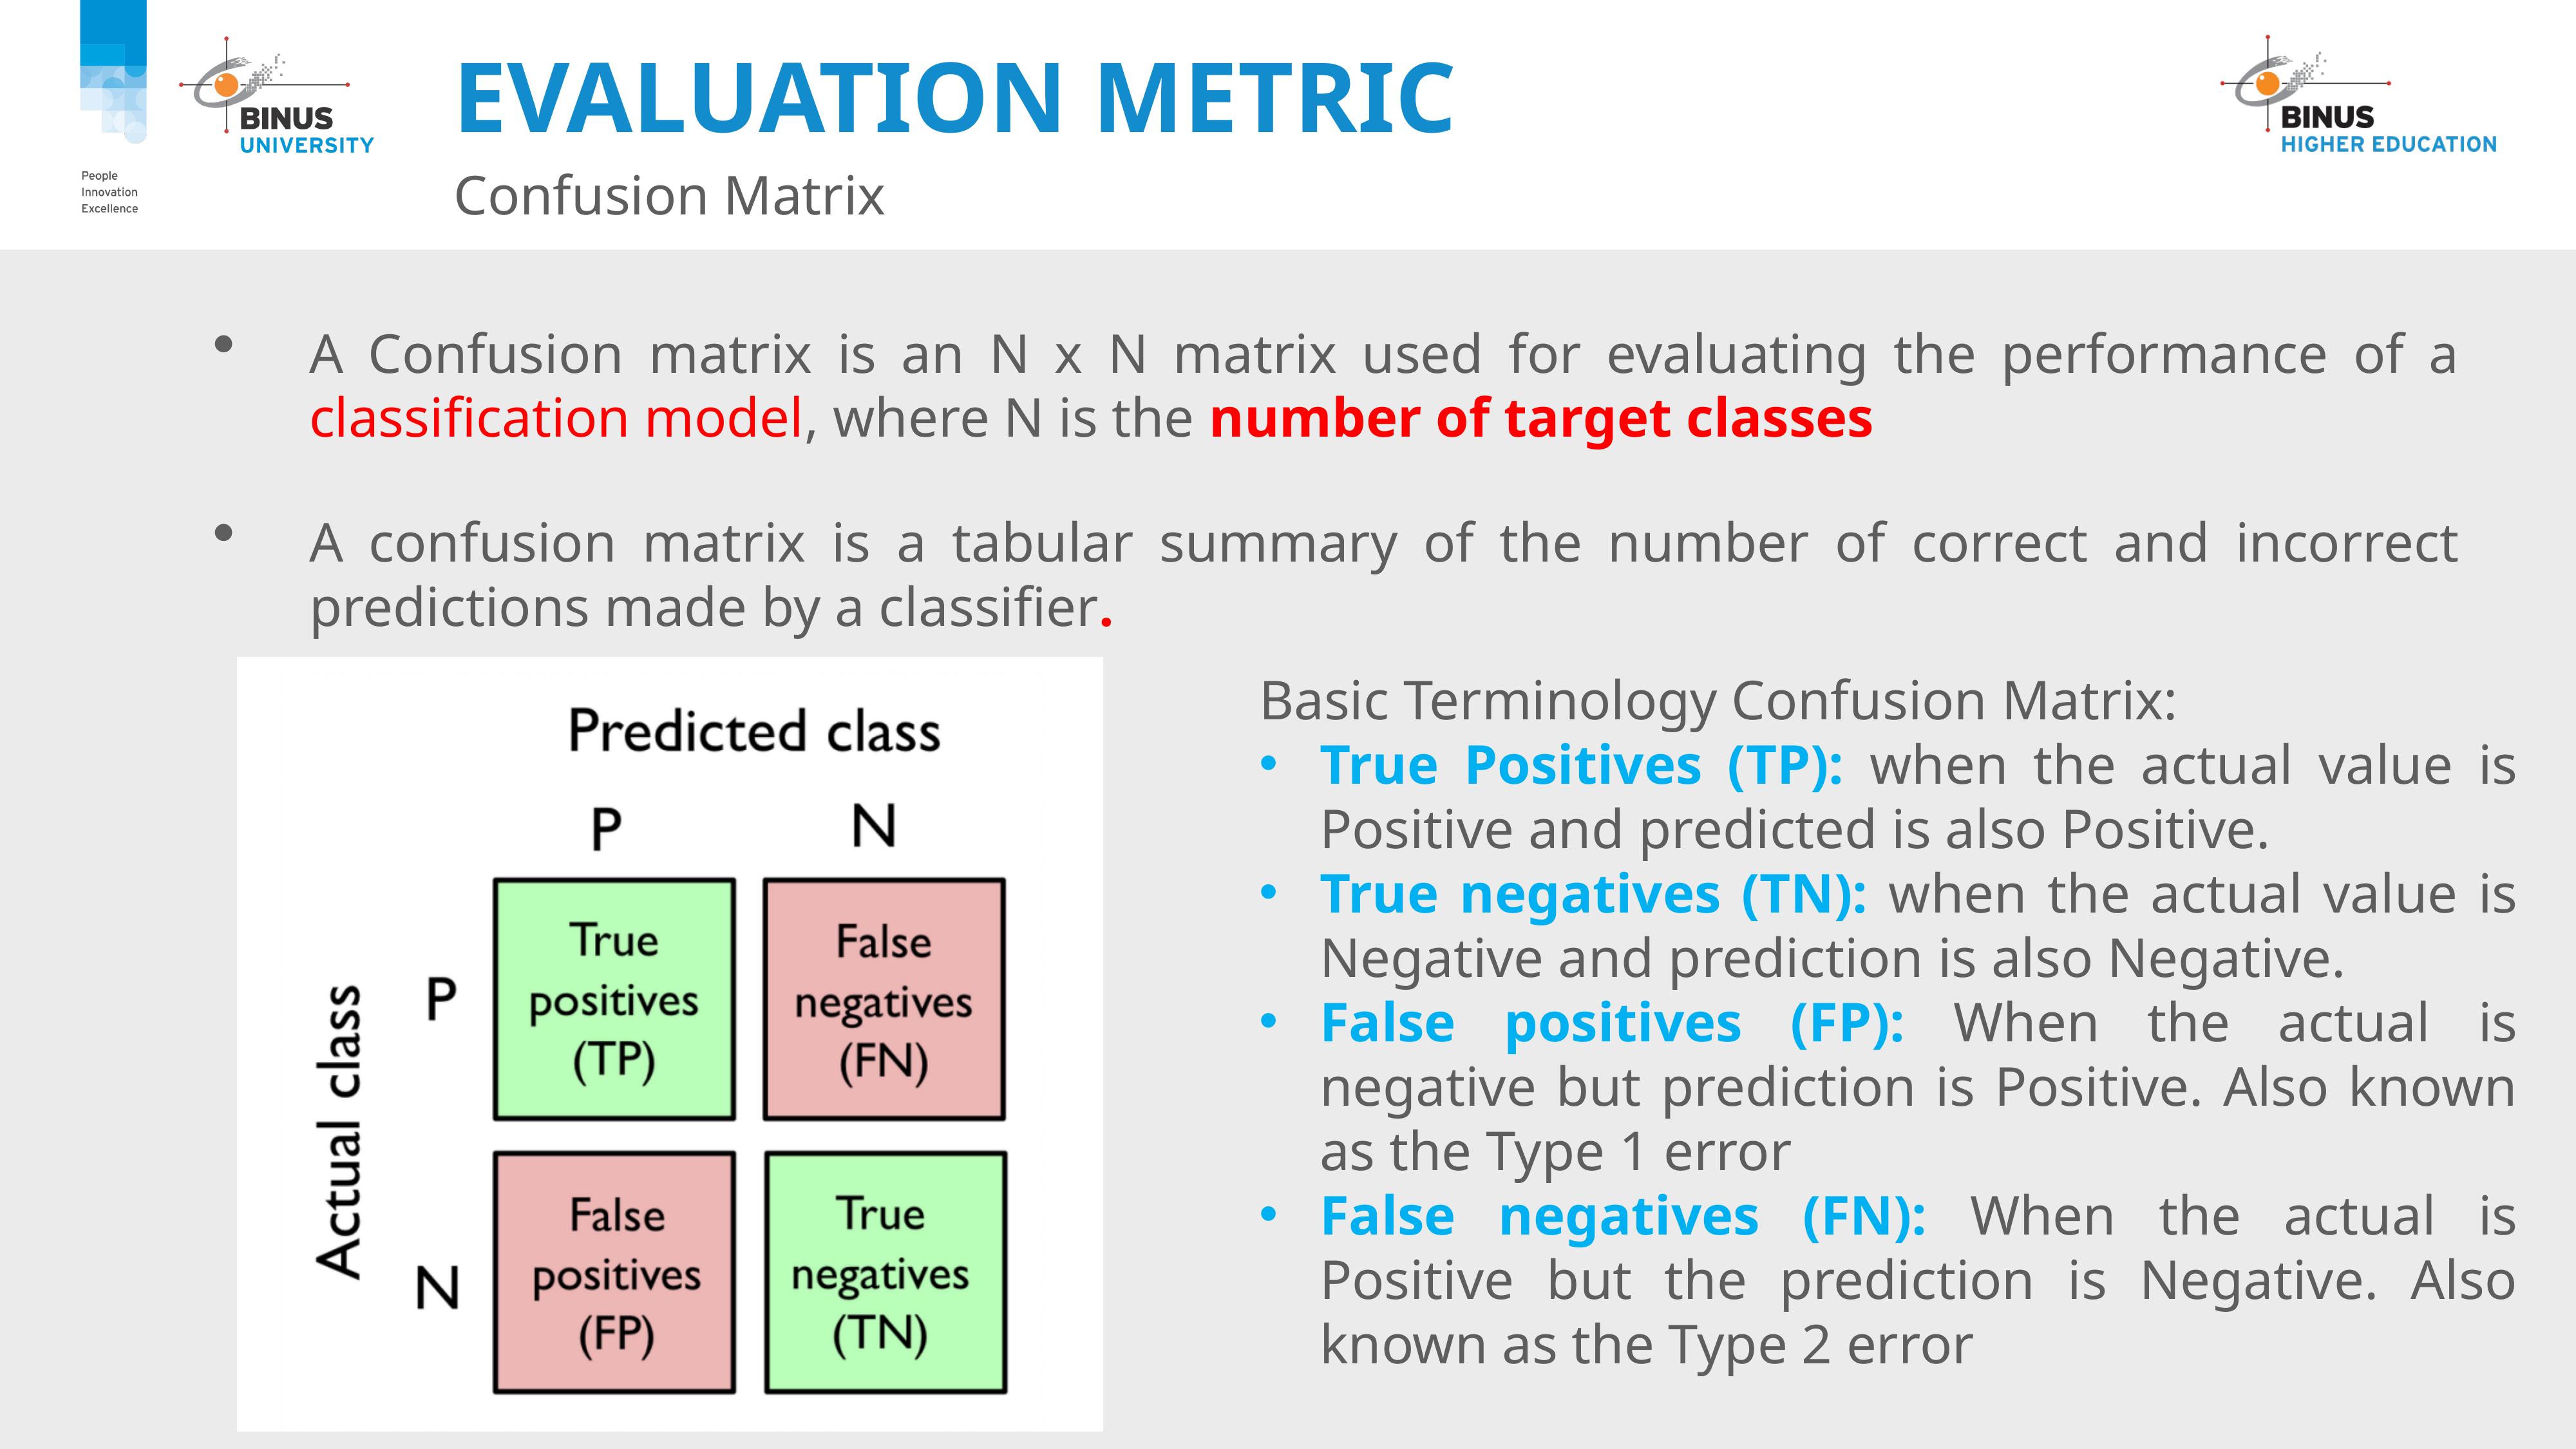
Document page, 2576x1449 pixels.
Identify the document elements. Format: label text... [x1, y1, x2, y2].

picture [2199, 0, 2496, 156]
picture [174, 25, 374, 161]
text_box Basic Terminology Confusion Matrix: True Positives (TP): when the actual value is Positive and predicted is also Positive. True negatives (TN): when the actual value is Negative and prediction is also Negative. False positives (FP): When the actual is negative but prediction is Positive. Also known as the Type 1 error False negatives (FN): When the actual is Positive but the prediction is Negative. Also known as the Type 2 error [1253, 660, 2524, 1380]
text_box Confusion Matrix [448, 155, 892, 231]
list A Confusion matrix is an N x N matrix used for evaluating the performance of a classification model, where N is the number of target classes A confusion matrix is a tabular summary of the number of correct and incorrect predictions made by a classifier. [116, 313, 2467, 1449]
picture [80, 66, 147, 144]
picture [237, 656, 1103, 1432]
picture [81, 146, 146, 213]
title Evaluation Metric [448, 52, 2003, 108]
